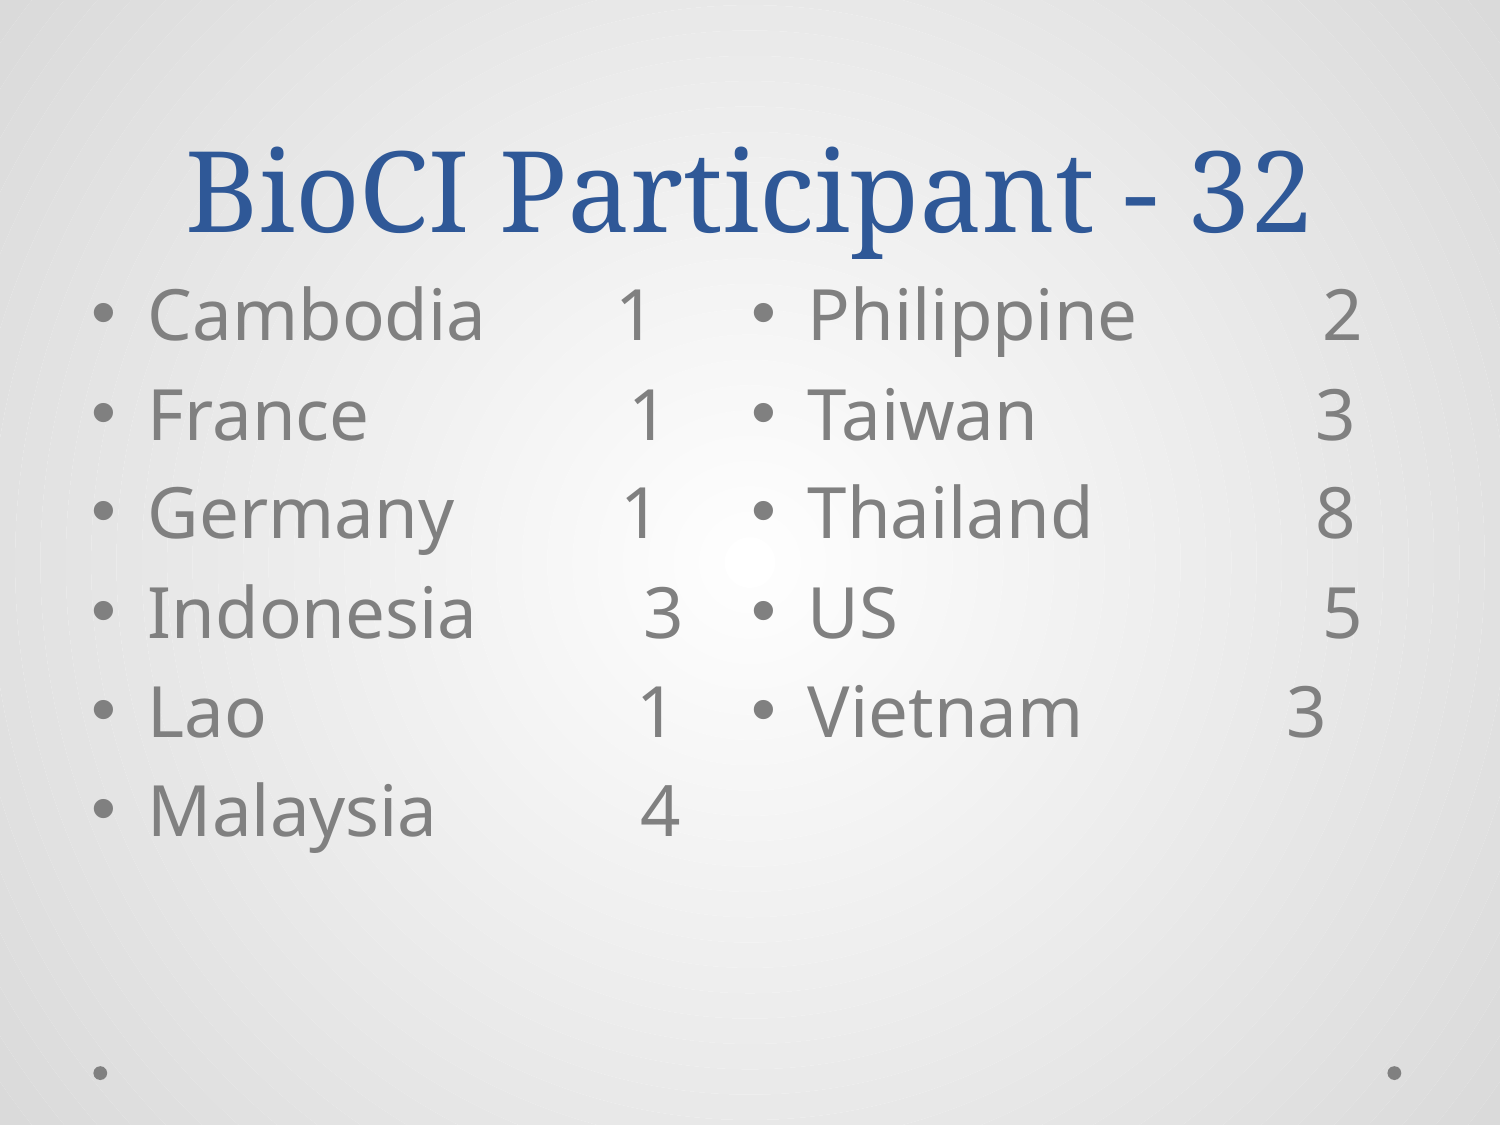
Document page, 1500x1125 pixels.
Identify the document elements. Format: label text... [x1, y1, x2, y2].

title BioCI Participant - 32 [75, 0, 1425, 262]
list Cambodia 1 France 1 Germany 1 Indonesia 3 Lao 1 Malaysia 4 Philippine 2 Taiwan 3 Thailand 8 US 5 Vietnam 3 [75, 262, 1425, 1005]
